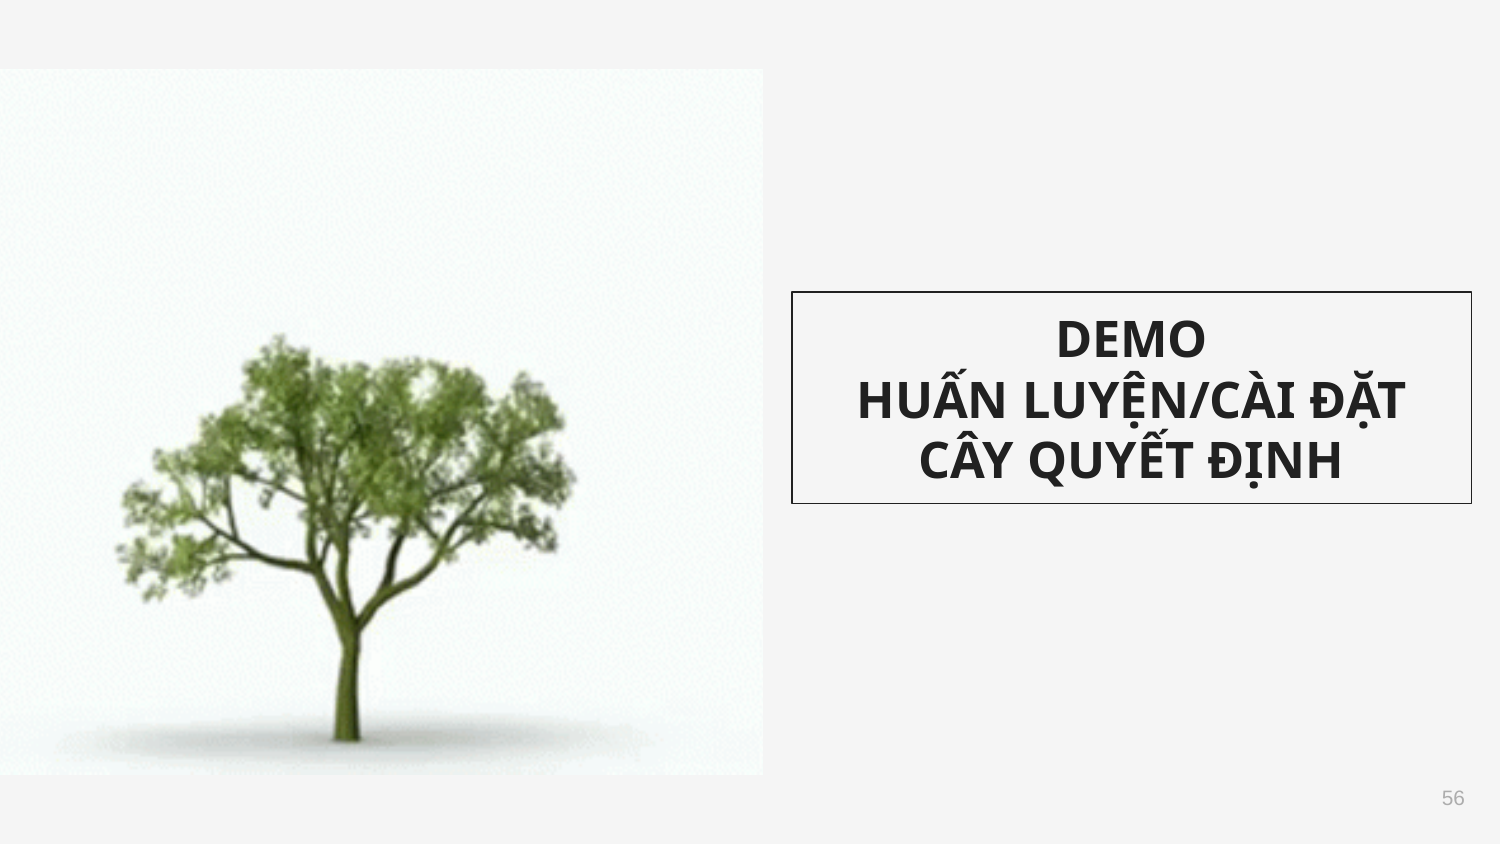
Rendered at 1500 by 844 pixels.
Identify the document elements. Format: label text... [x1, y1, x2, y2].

slide_number ‹#› [1389, 764, 1480, 830]
picture [0, 69, 764, 775]
title DEMO HUẤN LUYỆN/CÀI ĐẶT CÂY QUYẾT ĐỊNH [791, 292, 1472, 504]
